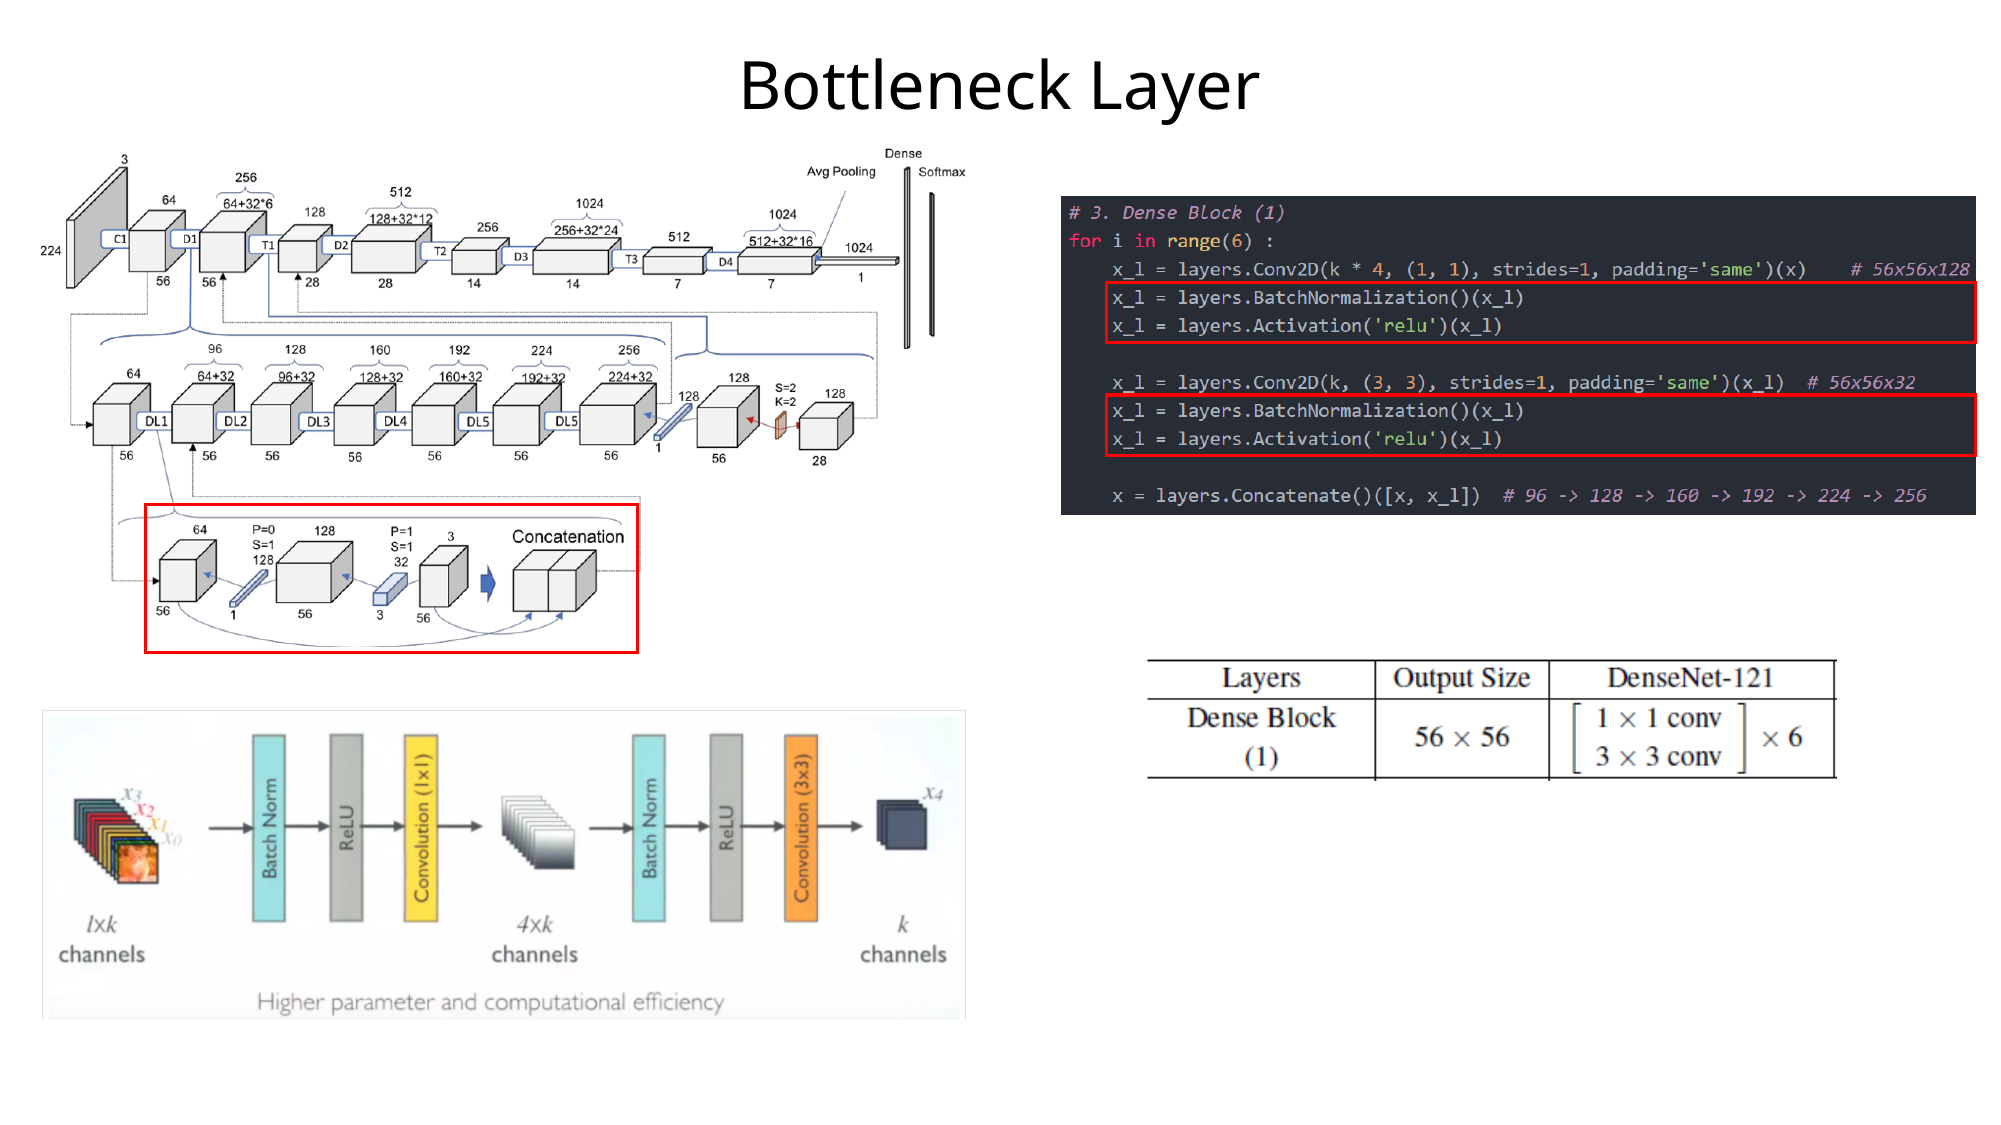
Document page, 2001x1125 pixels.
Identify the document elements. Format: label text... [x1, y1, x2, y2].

picture [40, 708, 966, 1021]
picture [1143, 654, 1838, 781]
text_box Bottleneck Layer [723, 35, 1277, 131]
picture [30, 138, 974, 647]
text_box [144, 647, 639, 654]
picture [1061, 196, 1976, 516]
